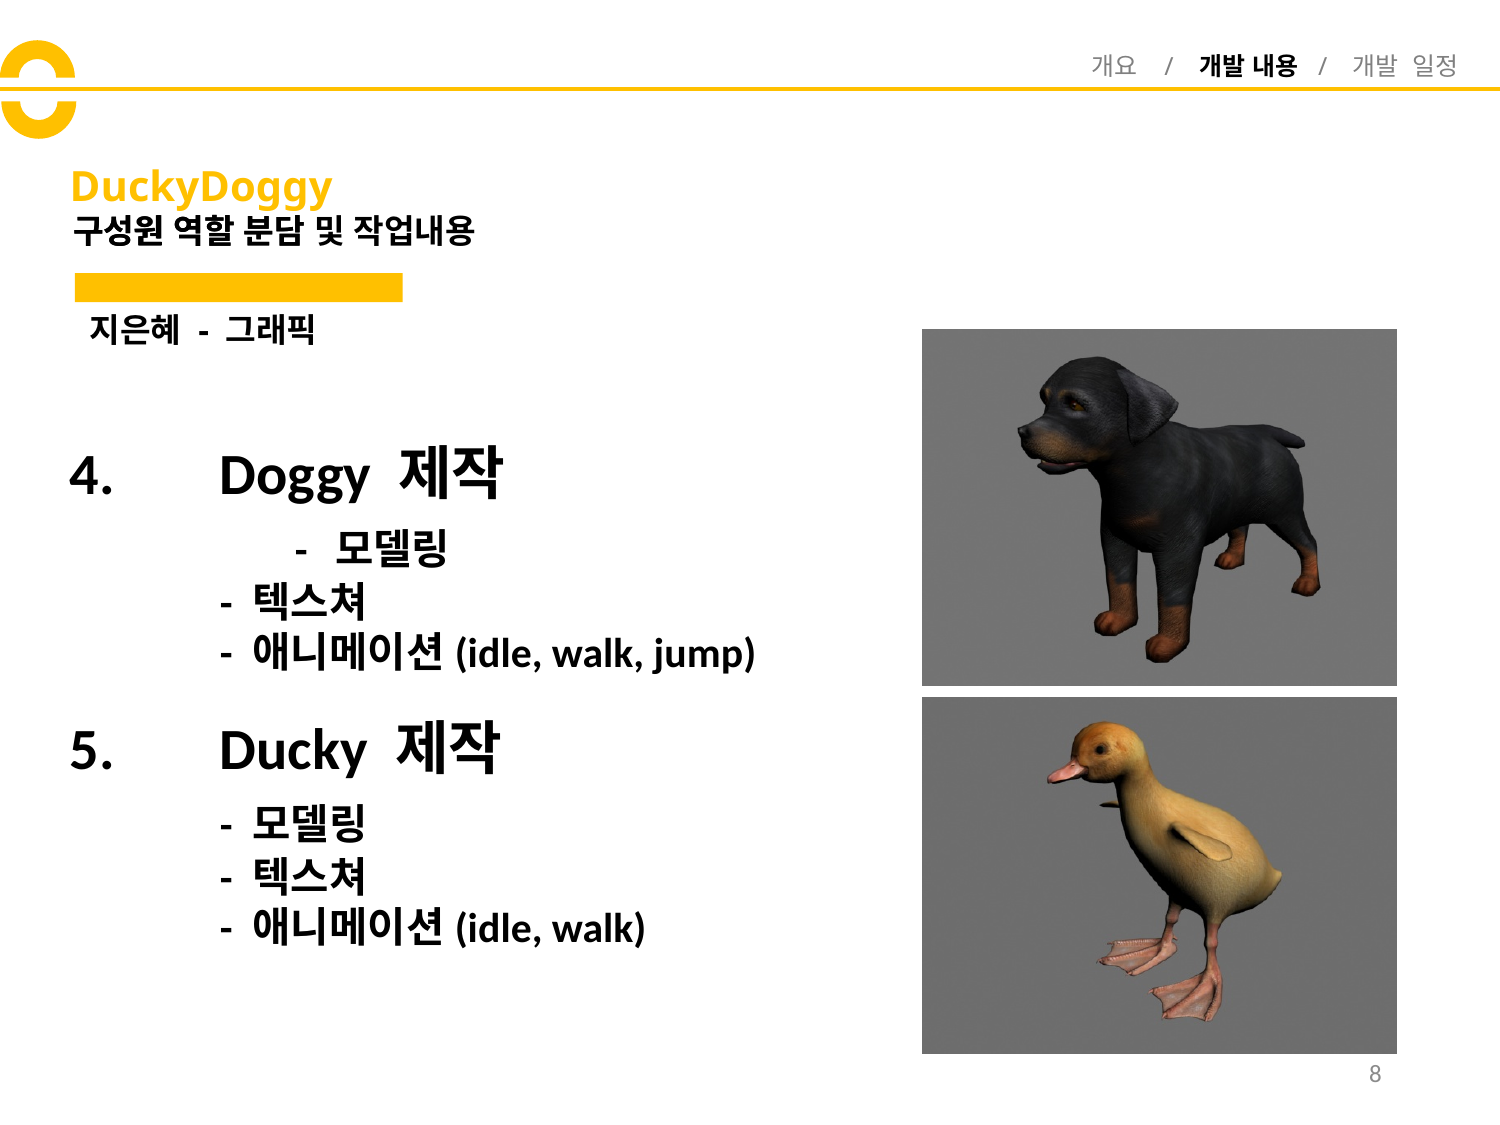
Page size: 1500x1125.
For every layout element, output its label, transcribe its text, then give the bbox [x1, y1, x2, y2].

text_box 구성원 역할 분담 및 작업내용 [58, 202, 653, 258]
title DuckyDoggy [54, 166, 632, 210]
picture [921, 697, 1397, 1054]
slide_number 8 [1059, 1054, 1397, 1103]
text_box [74, 272, 404, 302]
text_box [0, 39, 76, 79]
text_box 지은혜 - 그래픽 [74, 302, 503, 357]
text_box 4. Doggy 제작 - 모델링 - 텍스쳐 - 애니메이션(idle, walk, jump) 5. Ducky 제작 - 모델링 - 텍스쳐 - 애니메이션(idle, walk) [55, 428, 772, 959]
text_box 개요 / 개발 내용 / 개발 일정 [789, 43, 1474, 88]
text_box [0, 100, 78, 140]
picture [921, 329, 1397, 686]
